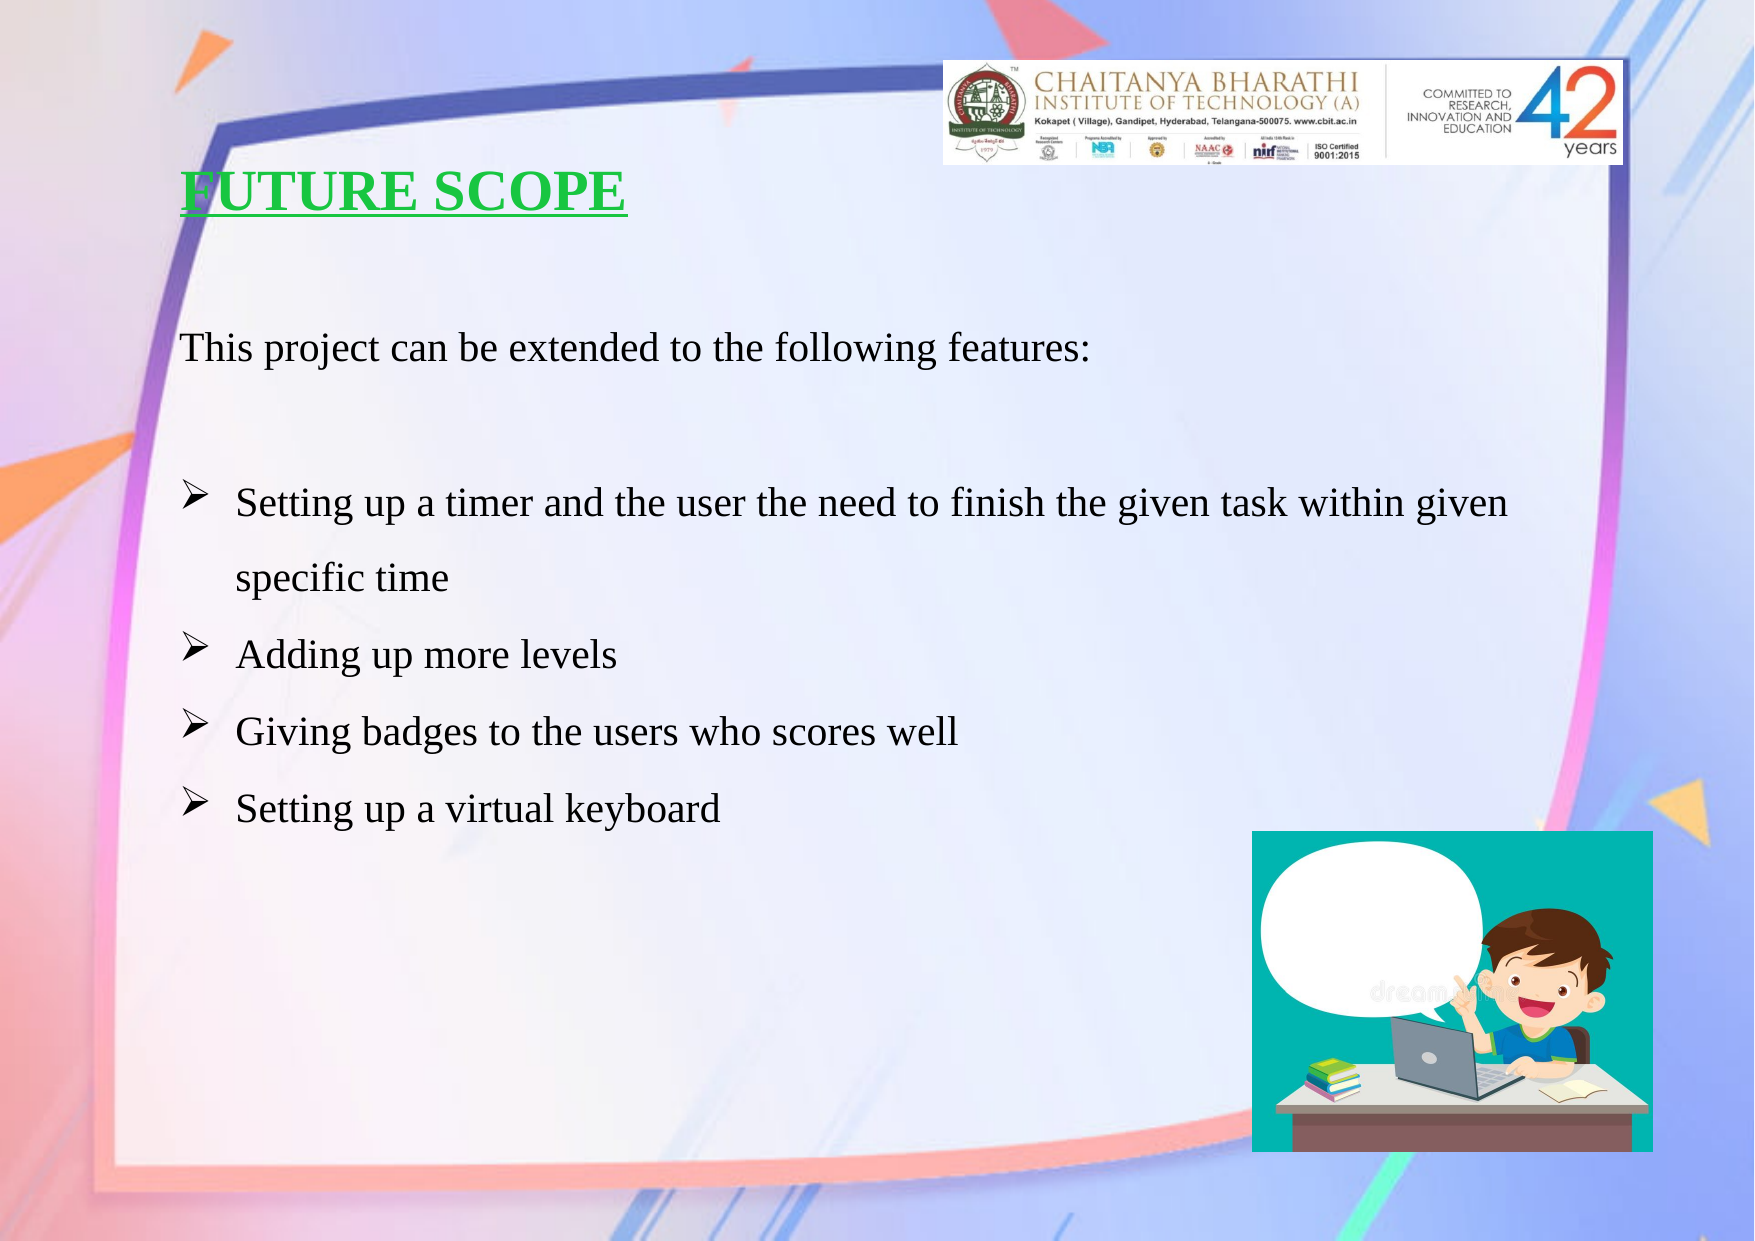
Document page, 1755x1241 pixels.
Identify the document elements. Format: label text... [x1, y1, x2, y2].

title FUTURE SCOPE [178, 149, 665, 293]
picture [0, 0, 1755, 1241]
text_box This project can be extended to the following features: Setting up a timer and the user the need to finish the given task within given specific time Adding up more levels Giving badges to the users who scores well Setting up a virtual keyboard [177, 293, 1603, 832]
